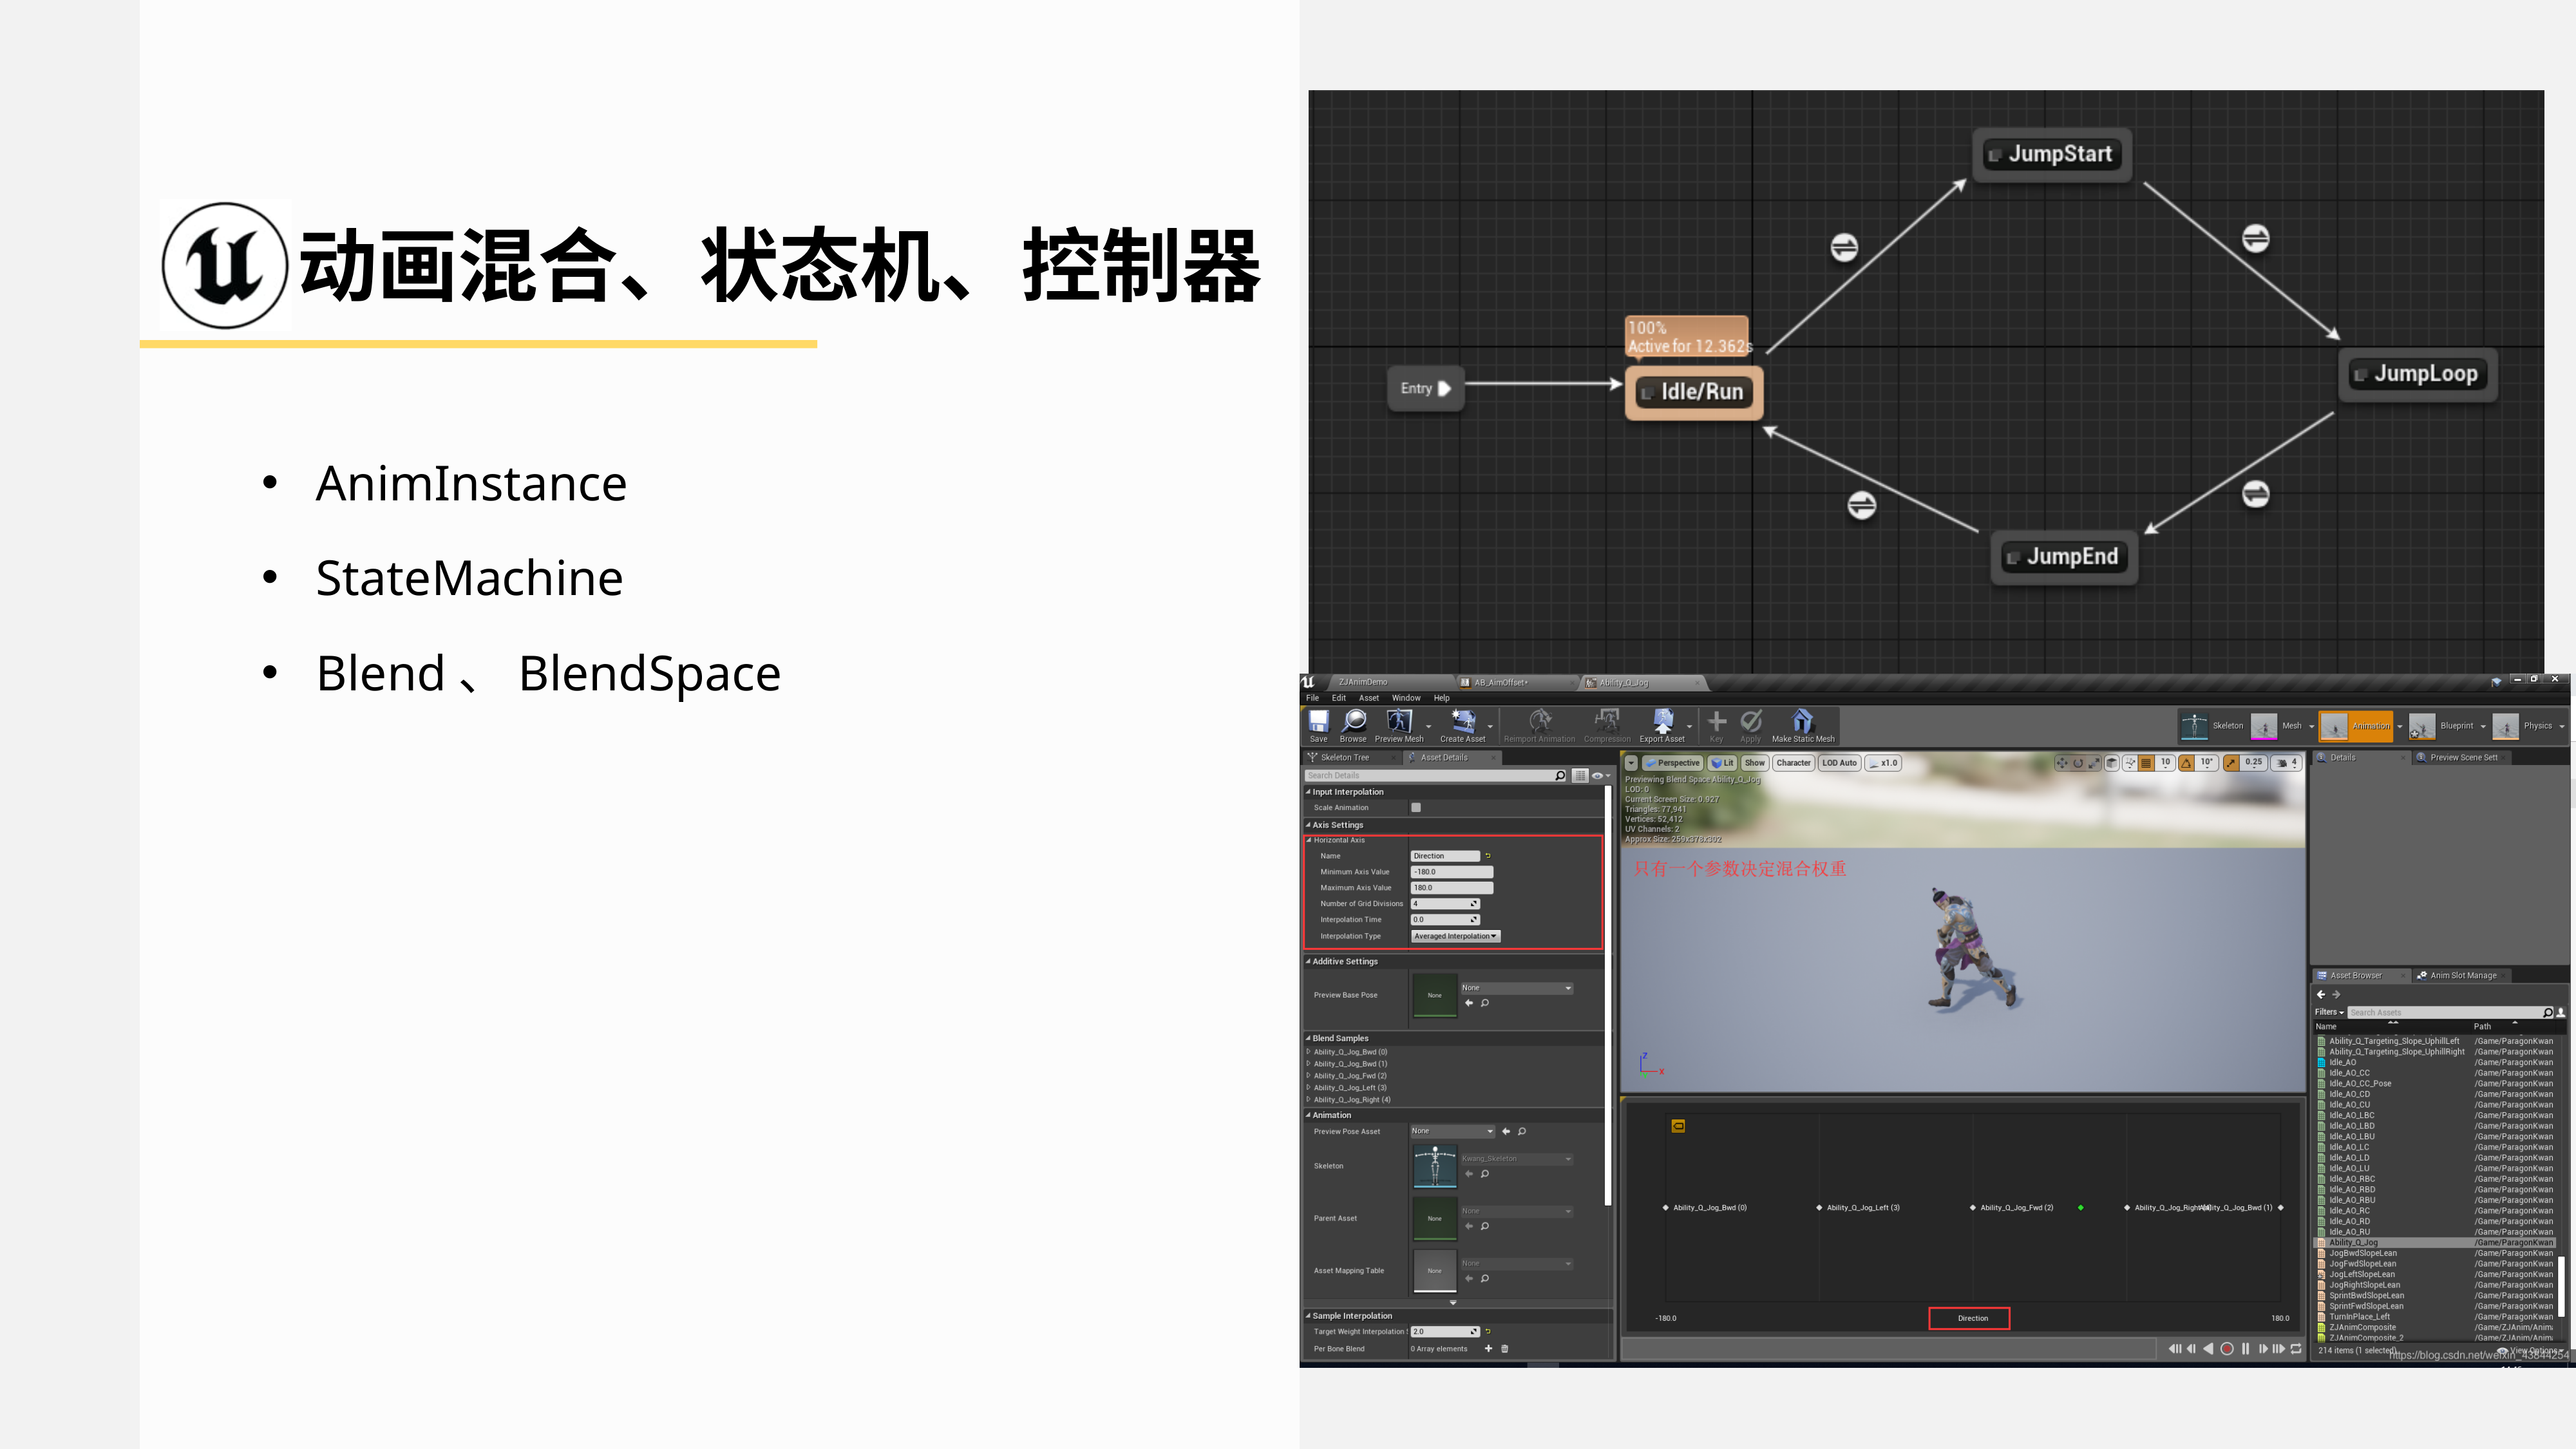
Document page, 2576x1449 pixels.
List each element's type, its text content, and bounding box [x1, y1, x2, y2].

text_box 动画混合、状态机、控制器 [1300, 209, 1308, 317]
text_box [139, 0, 1300, 1449]
picture [1299, 90, 2576, 1368]
picture [160, 199, 292, 331]
